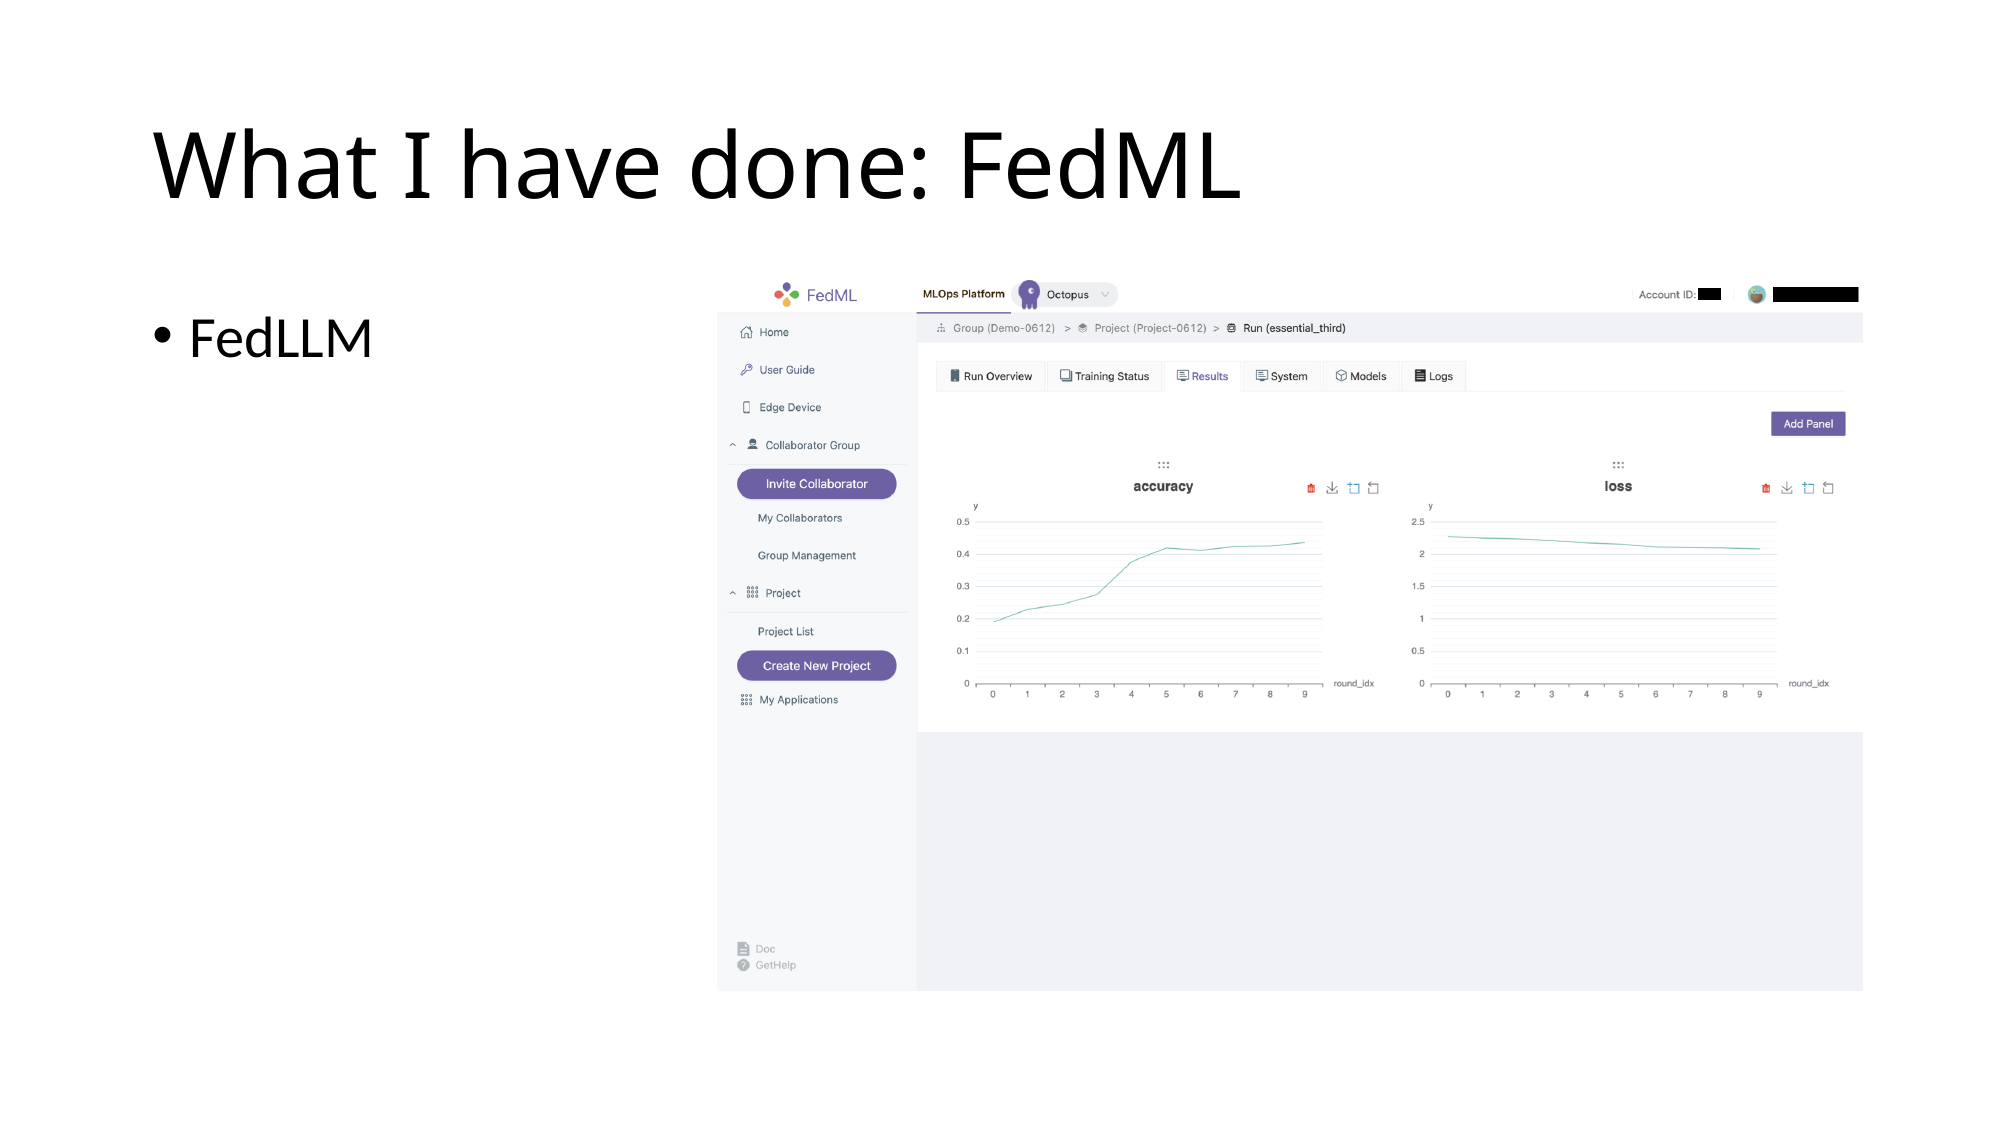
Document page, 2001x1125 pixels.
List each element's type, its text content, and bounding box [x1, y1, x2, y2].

picture [717, 277, 1863, 991]
title What I have done: FedML [137, 59, 1863, 278]
list FedLLM [137, 299, 1863, 1014]
